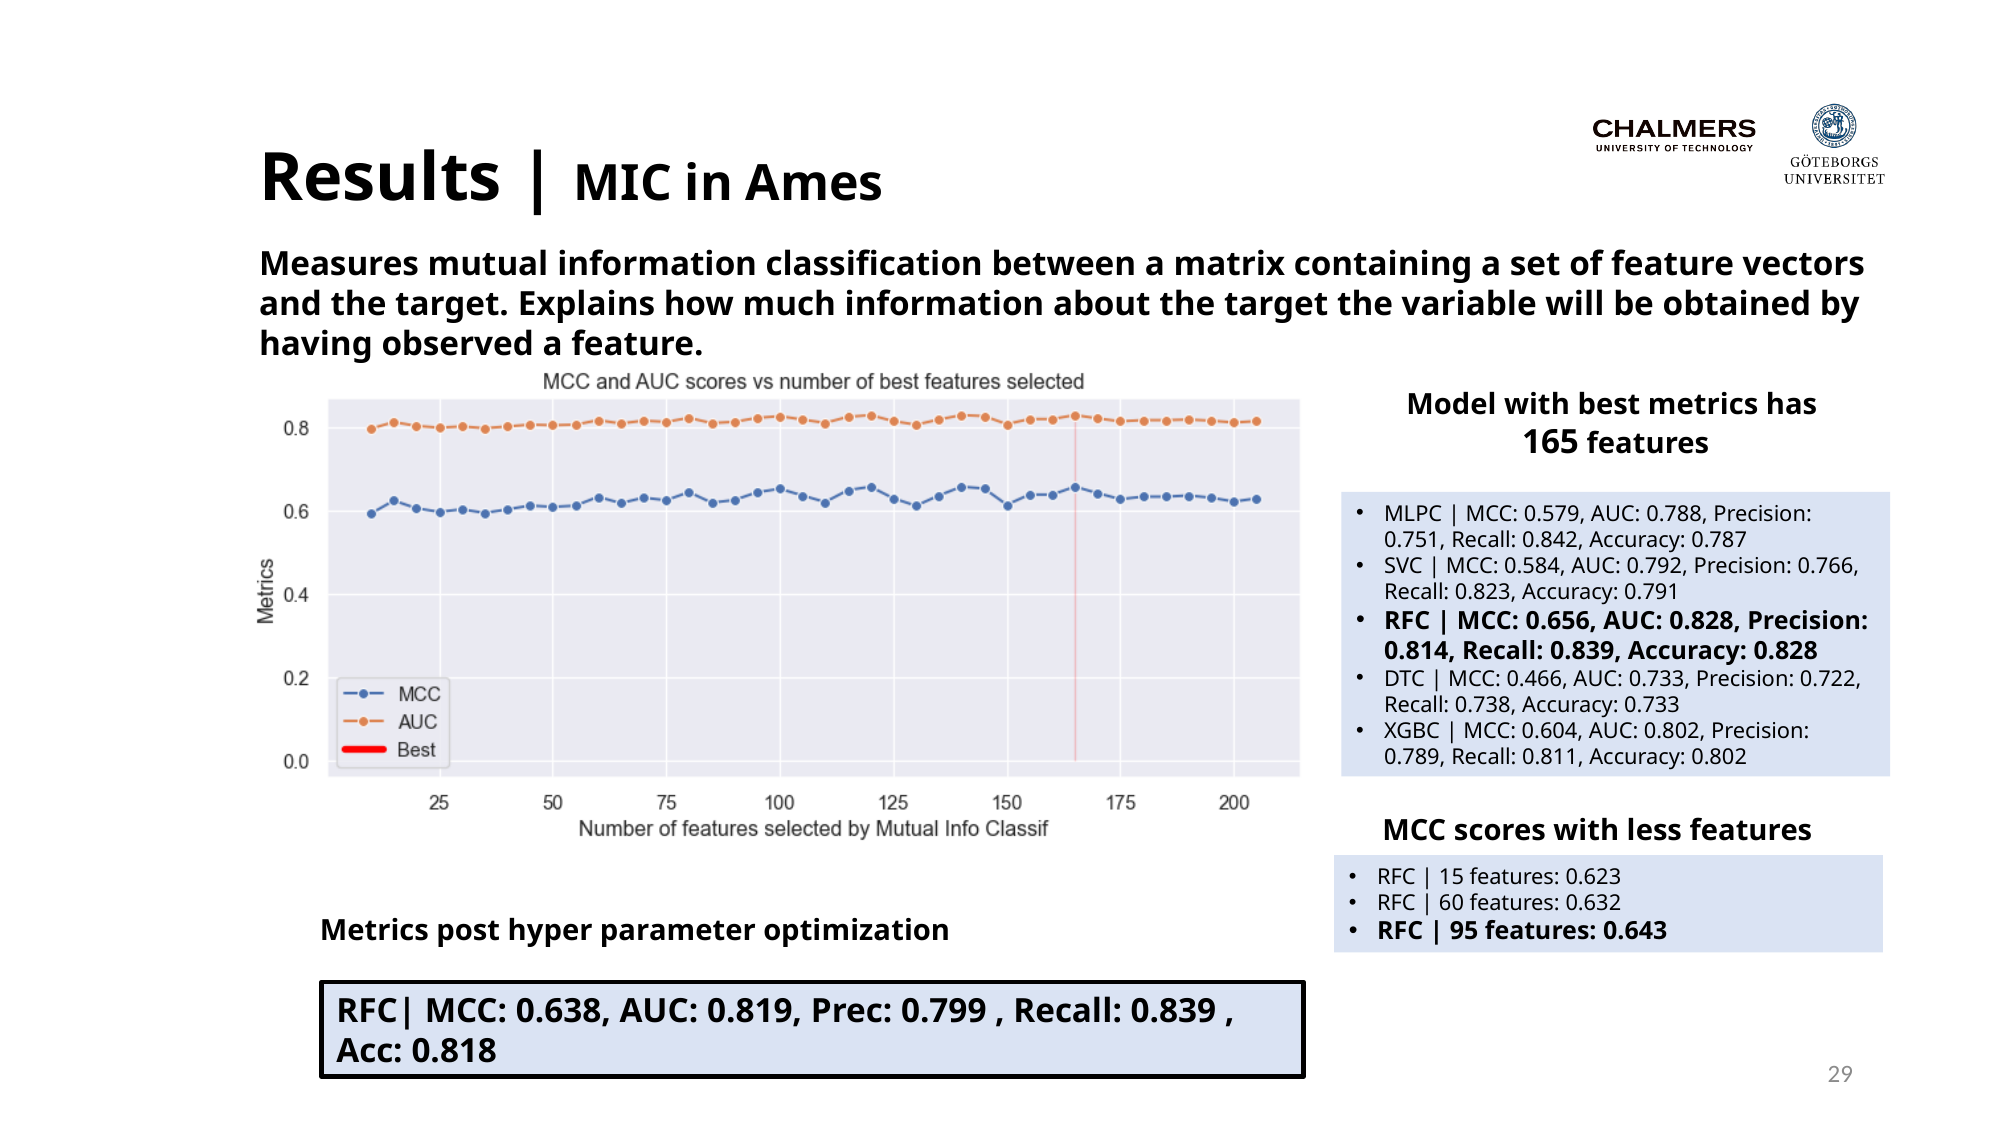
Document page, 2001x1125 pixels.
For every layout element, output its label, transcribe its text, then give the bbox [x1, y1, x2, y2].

text_box Measures mutual information classification between a matrix containing a set of feature vectors and the target. Explains how much information about the target the variable will be obtained by having observed a feature. [244, 234, 1891, 358]
text_box Model with best metrics has 165 features [1341, 377, 1891, 468]
text_box RFC | 15 features: 0.623 RFC | 60 features: 0.632 RFC | 95 features: 0.643 [1334, 855, 1883, 953]
picture [244, 360, 1313, 852]
slide_number 29 [1418, 1042, 1869, 1103]
text_box RFC| MCC: 0.638, AUC: 0.819, Prec: 0.799 , Recall: 0.839 , Acc: 0.818 [321, 982, 1304, 1077]
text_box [1590, 87, 1891, 200]
text_box Metrics post hyper parameter optimization [304, 904, 1040, 954]
text_box MLPC | MCC: 0.579, AUC: 0.788, Precision: 0.751, Recall: 0.842, Accuracy: 0.787 SVC | MCC: 0.584, AUC: 0.792, Precision: 0.766, Recall: 0.823, Accuracy: 0.791 RFC | MCC: 0.656, AUC: 0.828, Precision: 0.814, Recall: 0.839, Accuracy: 0.828 DTC | MCC: 0.466, AUC: 0.733, Precision: 0.722, Recall: 0.738, Accuracy: 0.733 XGBC | MCC: 0.604, AUC: 0.802, Precision: 0.789, Recall: 0.811, Accuracy: 0.802 [1341, 491, 1891, 777]
text_box Results | MIC in Ames [244, 126, 1117, 221]
text_box MCC scores with less features [1326, 804, 1869, 854]
